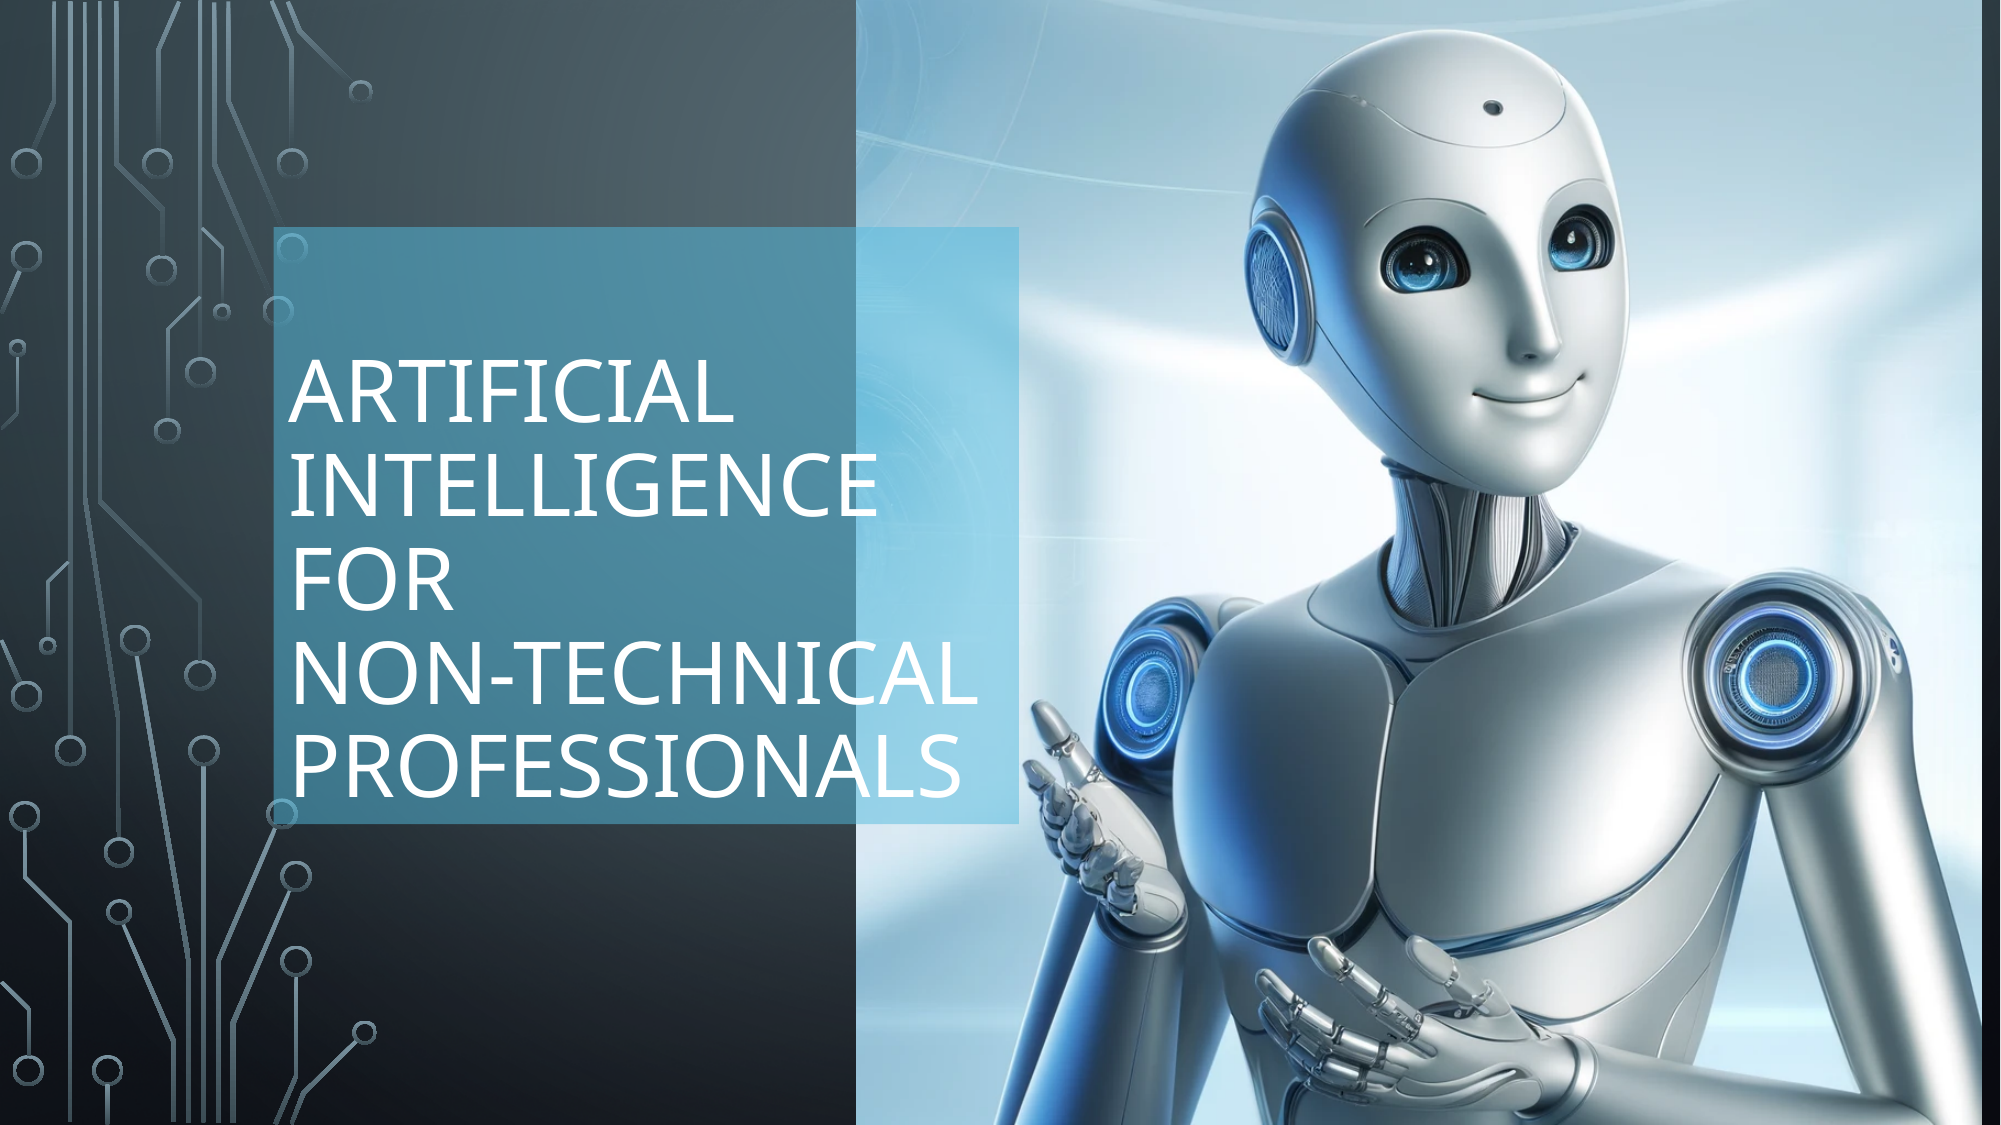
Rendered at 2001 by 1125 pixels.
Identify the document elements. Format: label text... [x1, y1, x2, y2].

title Artificial Intelligence for non-technical professionals [273, 227, 855, 825]
picture [855, 0, 1982, 1125]
